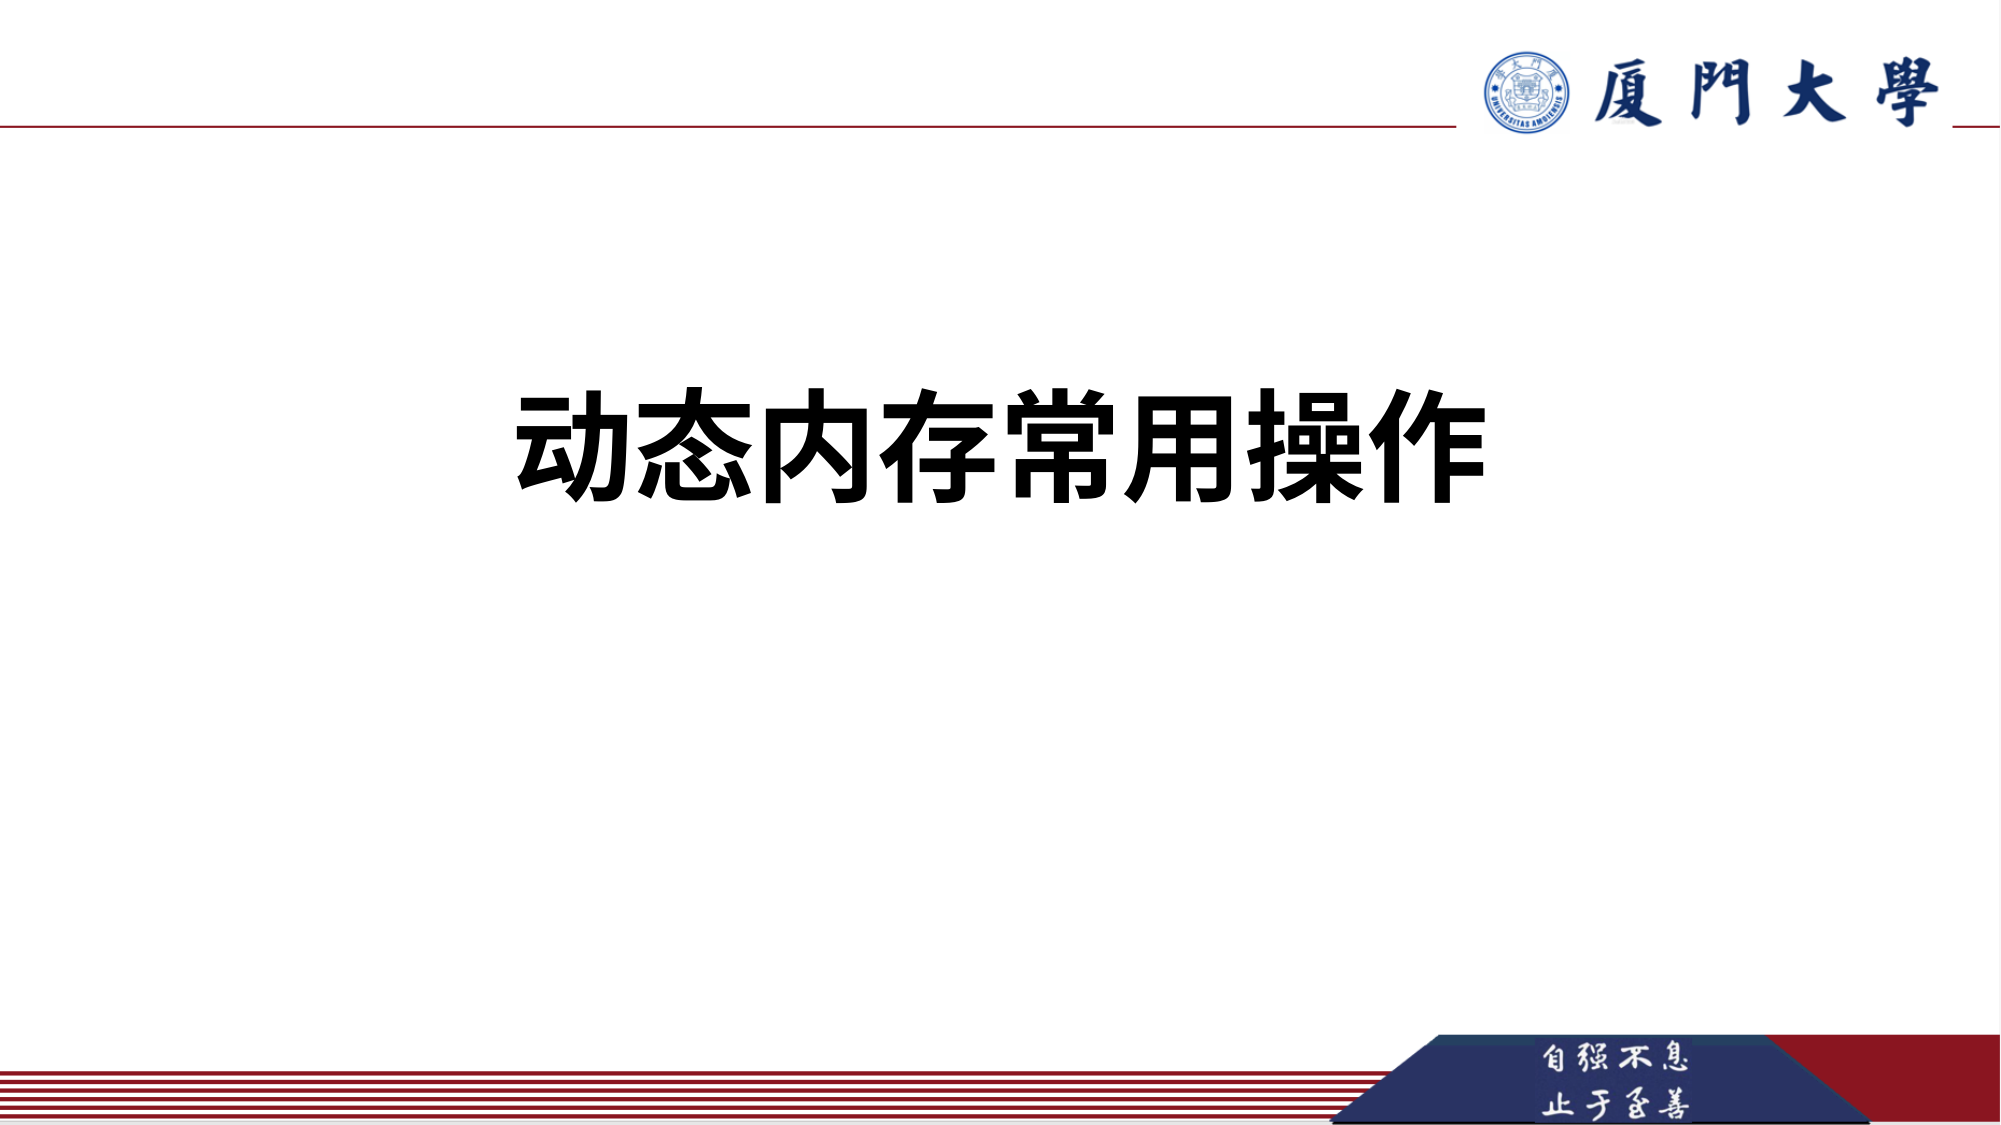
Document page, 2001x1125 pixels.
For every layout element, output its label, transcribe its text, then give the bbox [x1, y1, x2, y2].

picture [0, 0, 2001, 1125]
title 动态内存常用操作 [174, 324, 1825, 563]
